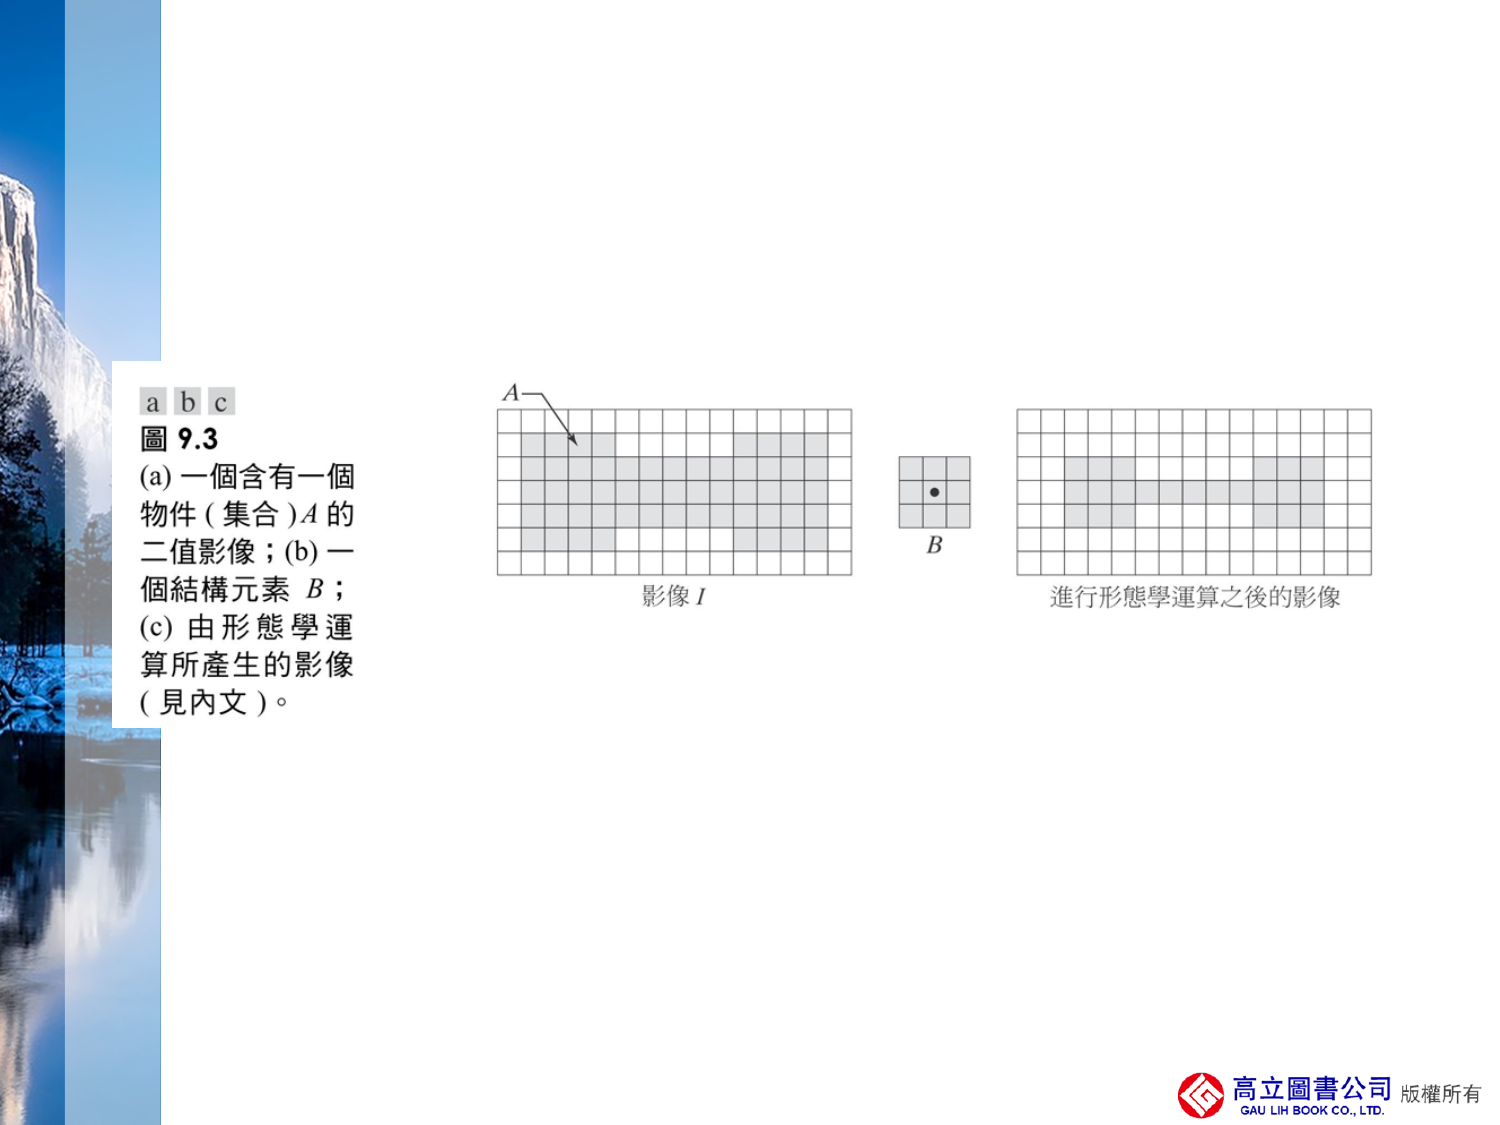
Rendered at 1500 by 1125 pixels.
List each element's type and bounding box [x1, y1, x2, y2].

picture [0, 0, 64, 1125]
picture [111, 361, 1389, 729]
picture [1178, 1065, 1500, 1125]
